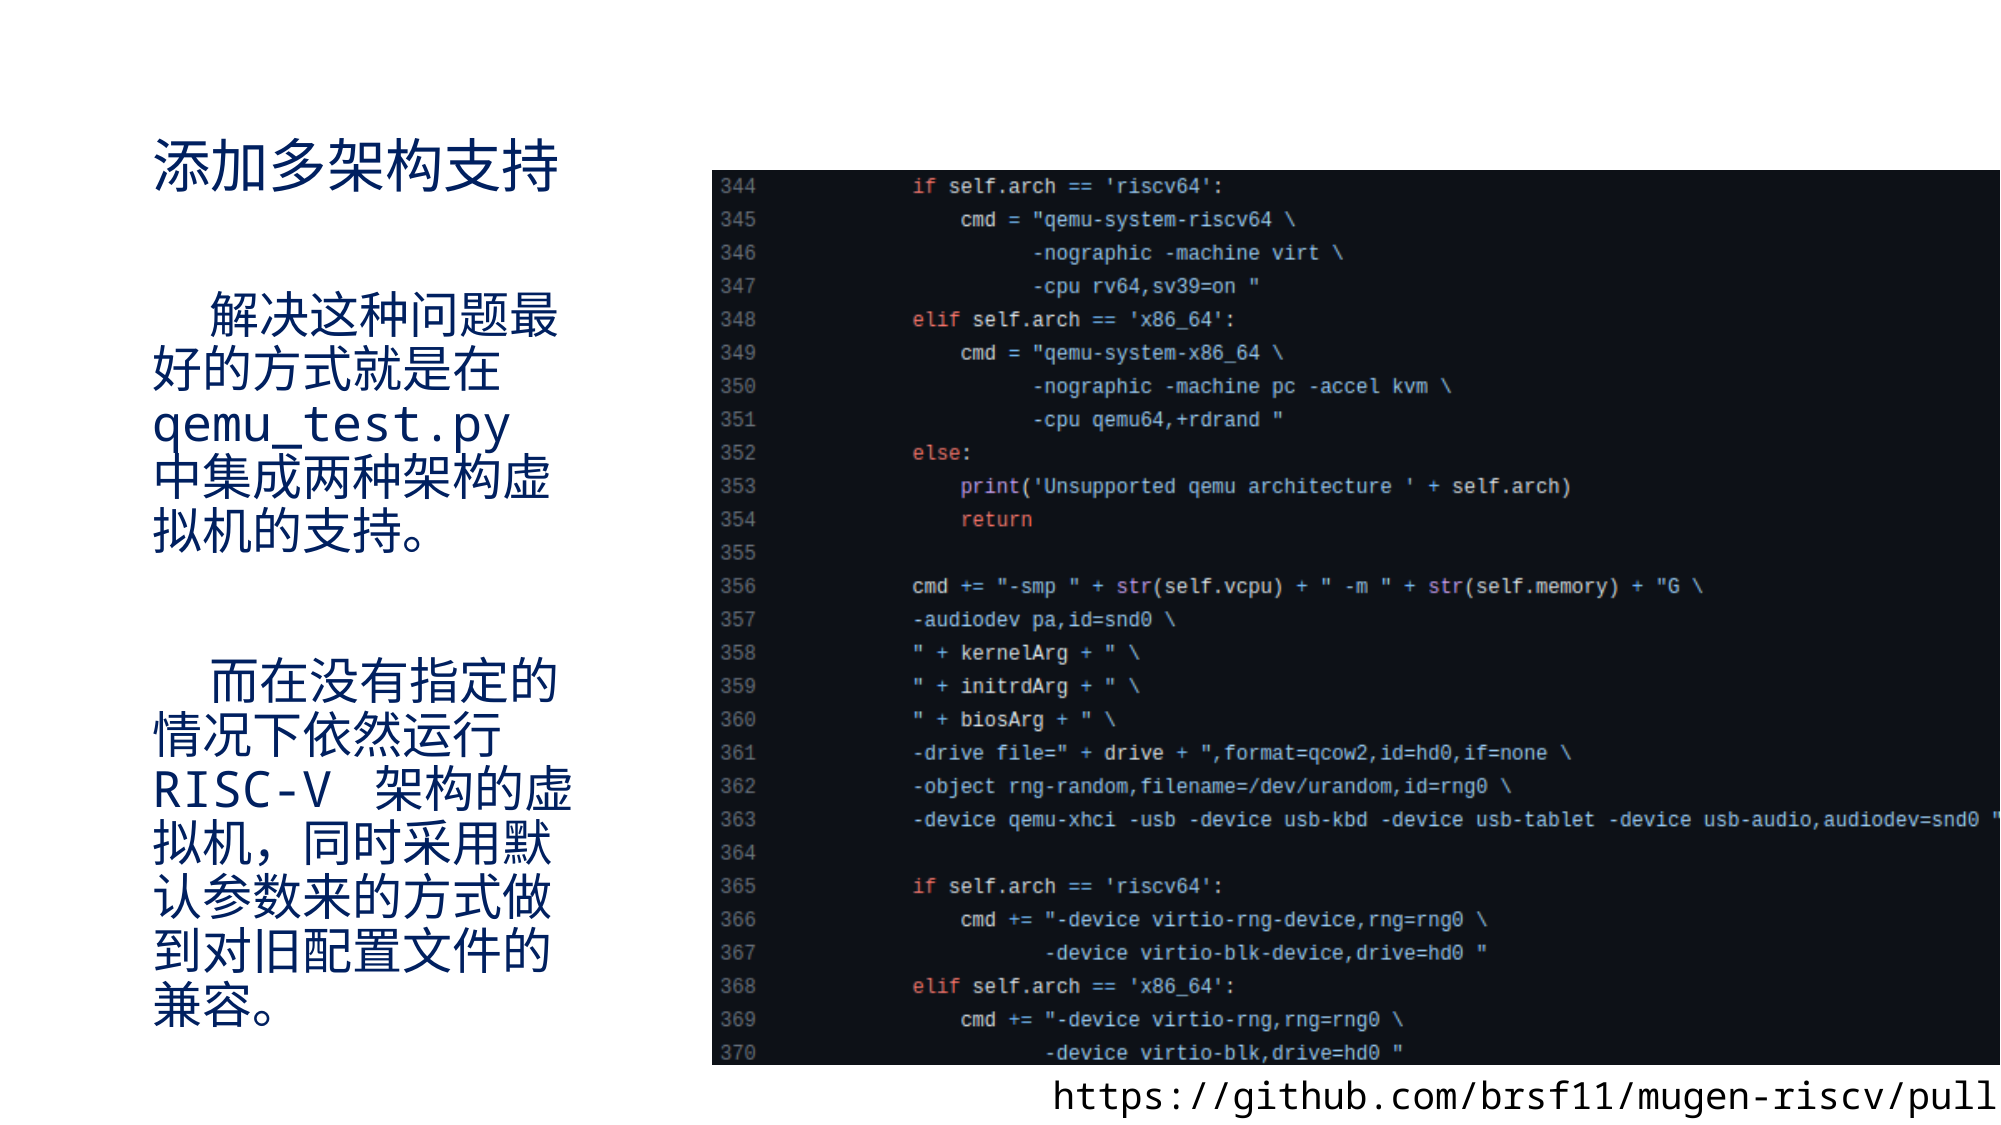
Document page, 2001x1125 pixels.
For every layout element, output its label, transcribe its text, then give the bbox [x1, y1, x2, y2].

title 添加多架构支持 [137, 59, 1863, 278]
text_box https://github.com/brsf11/mugen-riscv/pull/15 [1037, 1065, 2000, 1125]
picture [711, 170, 2000, 1065]
list 解决这种问题最好的方式就是在 qemu_test.py 中集成两种架构虚拟机的支持。 而在没有指定的情况下依然运行 RISC-V 架构的虚拟机，同时采用默认参数来的方式做到对旧配置文件的兼容。 [137, 283, 606, 1064]
